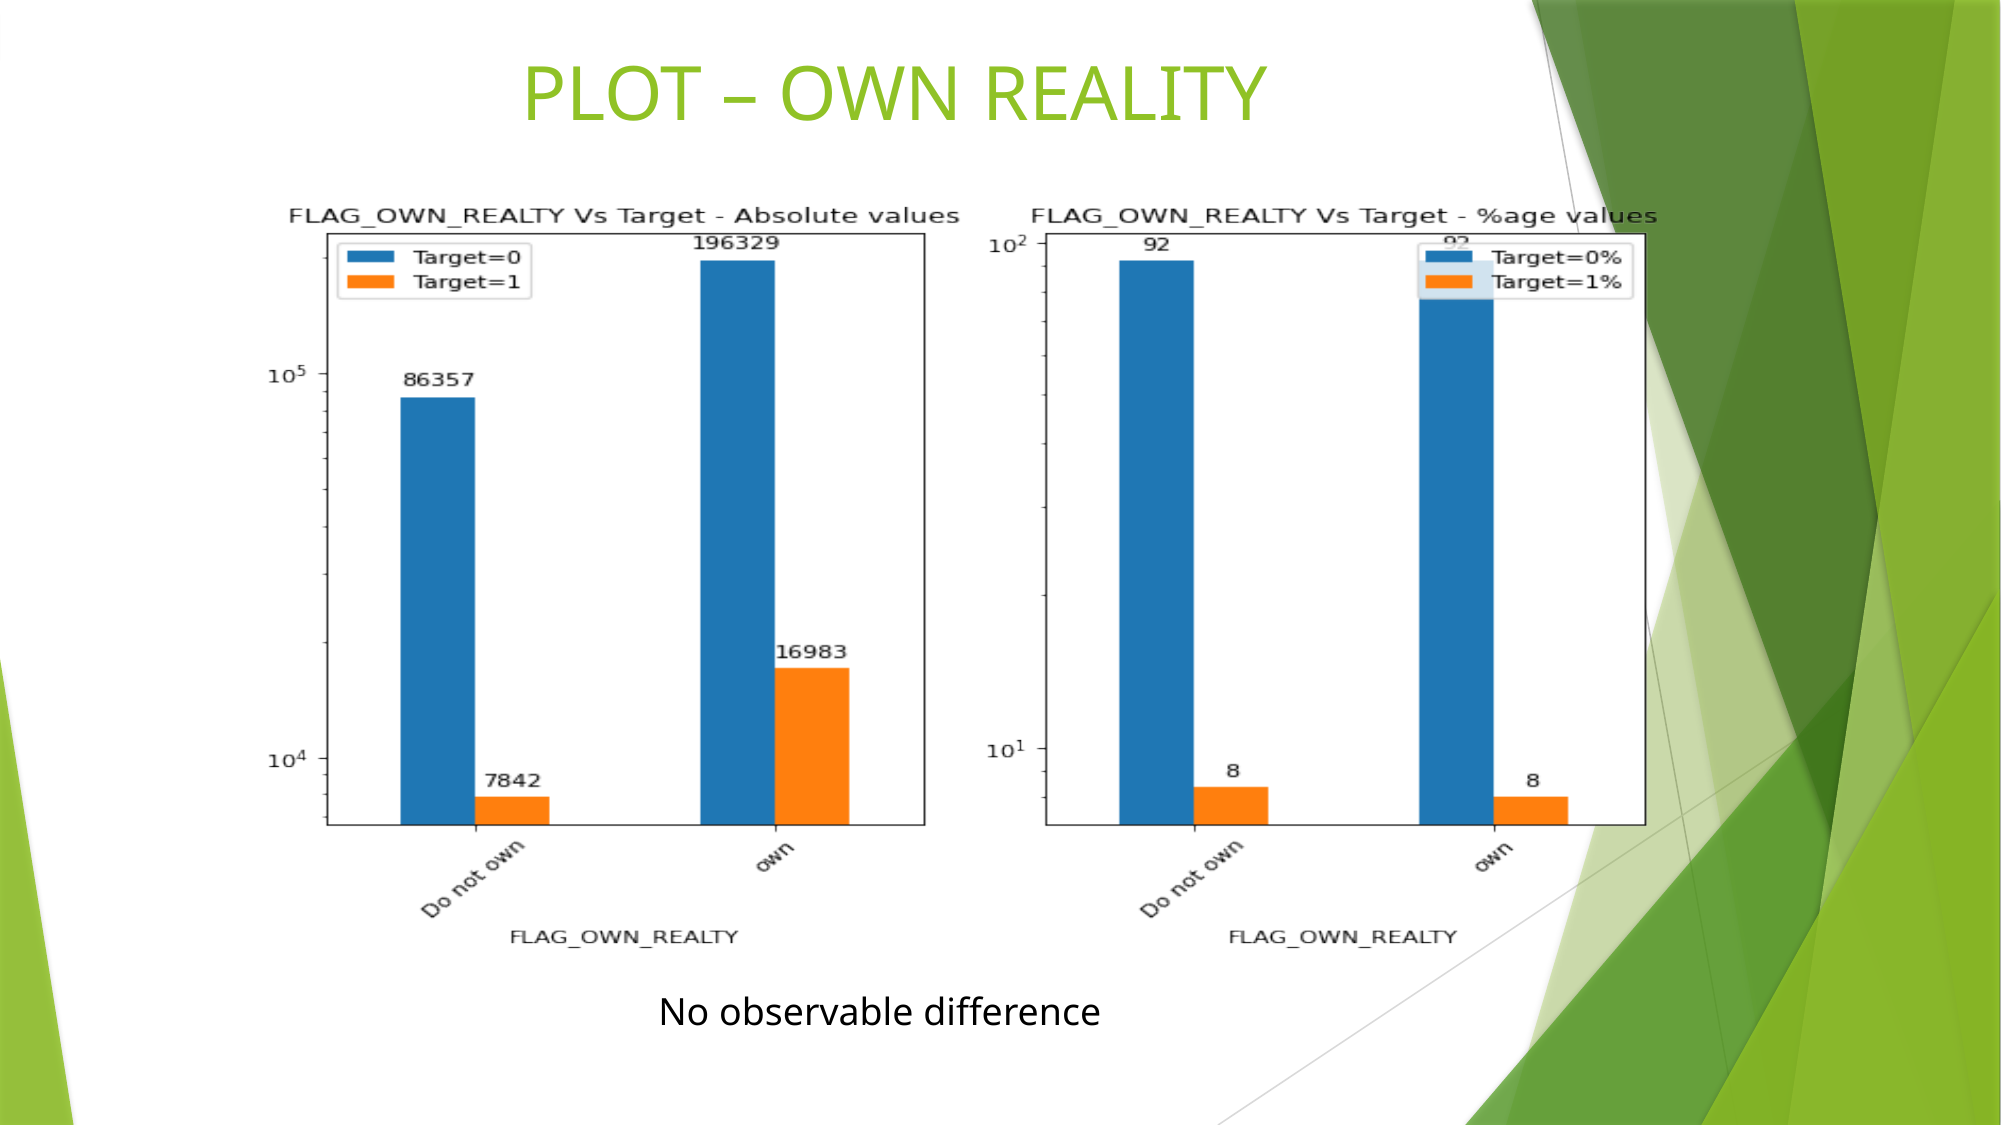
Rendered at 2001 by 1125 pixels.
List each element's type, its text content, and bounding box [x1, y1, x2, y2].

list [247, 194, 1676, 960]
text_box [137, 151, 1930, 1004]
text_box No observable difference [643, 980, 1117, 1040]
title PLOT – OWN REALITY [32, 37, 1758, 170]
text_box [162, 246, 1955, 1099]
